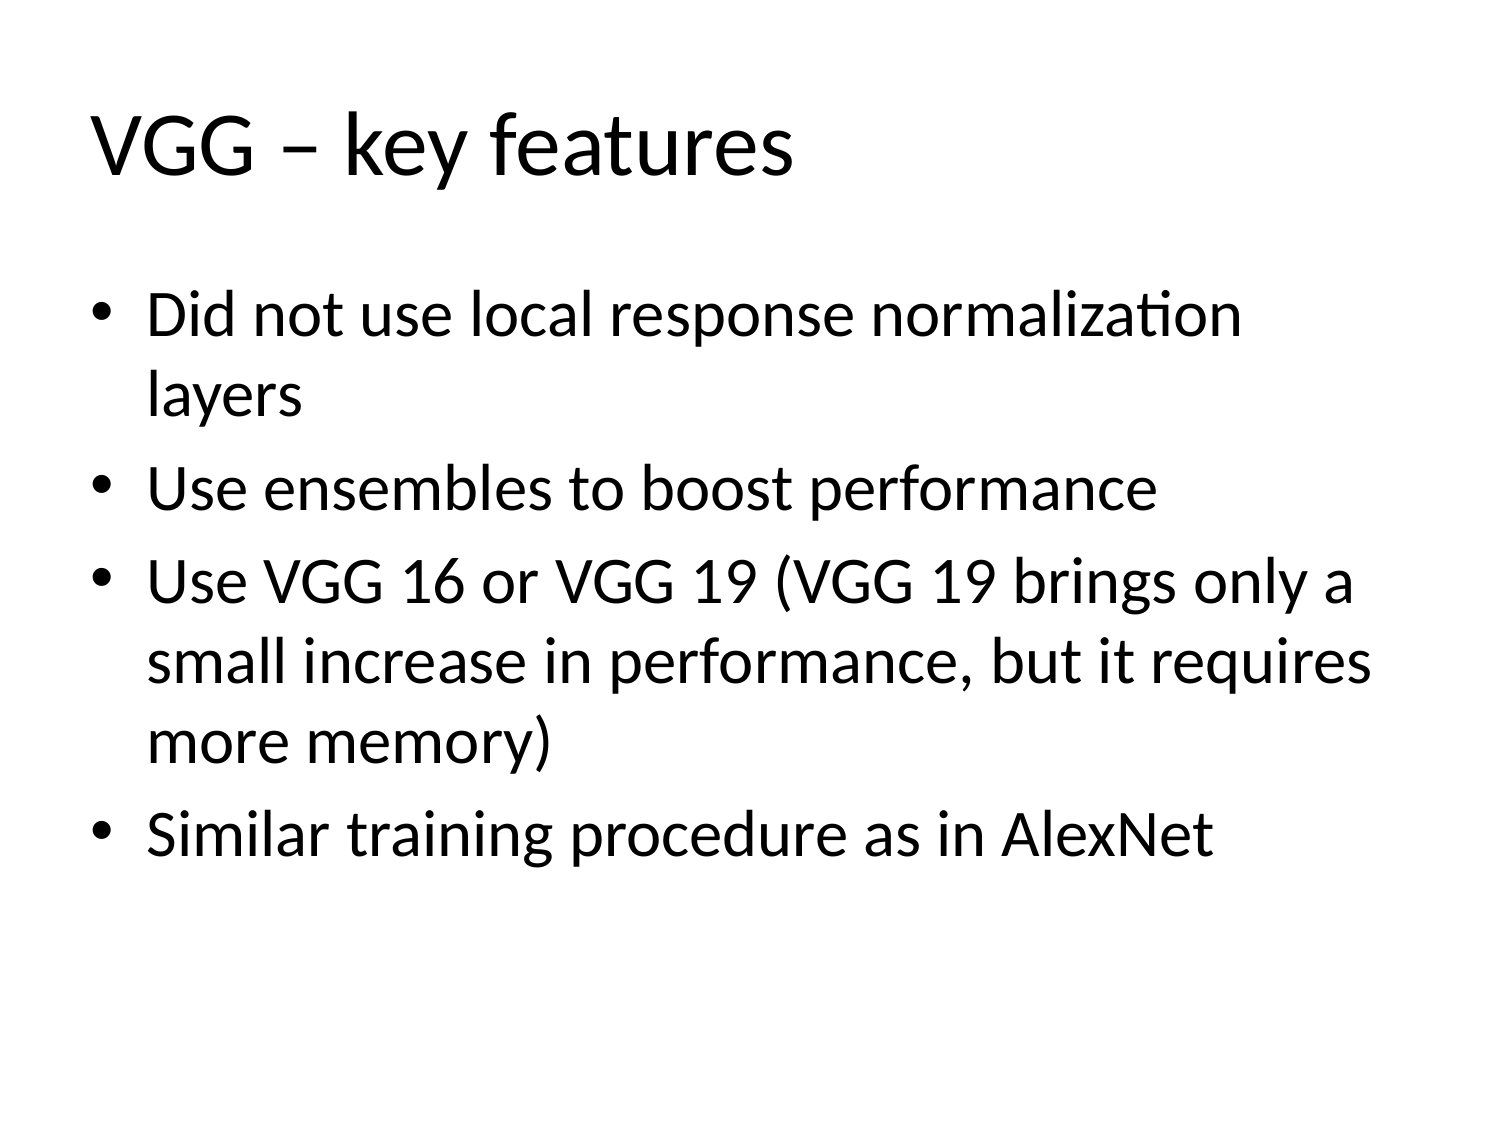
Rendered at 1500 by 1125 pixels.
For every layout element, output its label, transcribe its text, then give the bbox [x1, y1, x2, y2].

list Did not use local response normalization layers Use ensembles to boost performance Use VGG 16 or VGG 19 (VGG 19 brings only a small increase in performance, but it requires more memory) Similar training procedure as in AlexNet [75, 262, 1425, 1005]
title VGG – key features [75, 45, 1425, 233]
